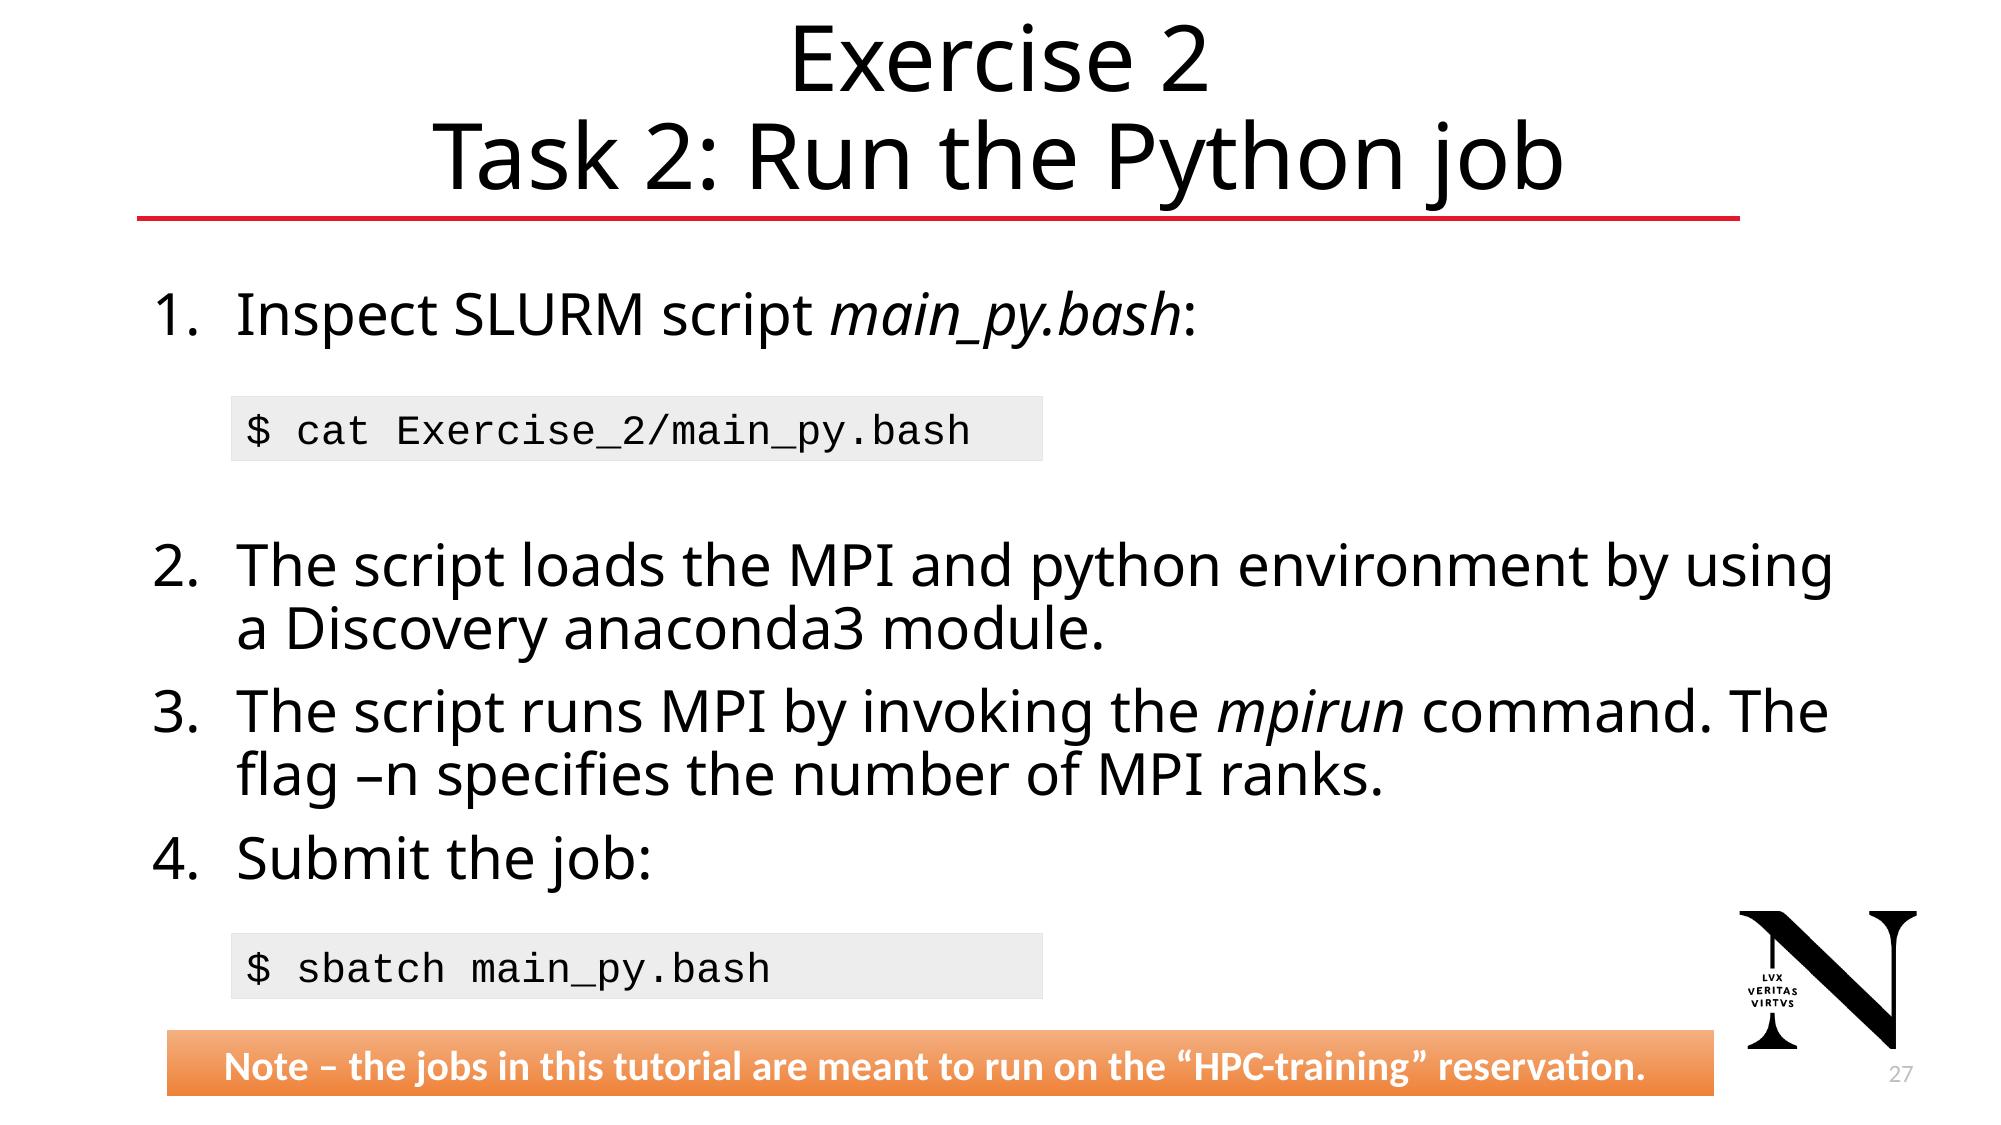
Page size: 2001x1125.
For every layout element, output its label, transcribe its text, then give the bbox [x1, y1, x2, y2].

text_box Note – the jobs in this tutorial are meant to run on the “HPC-training” reservation. [167, 1030, 1714, 1096]
list Inspect SLURM script main_py.bash: The script loads the MPI and python environment by using a Discovery anaconda3 module. The script runs MPI by invoking the mpirun command. The flag –n specifies the number of MPI ranks. Submit the job: [137, 277, 1863, 992]
text_box $ sbatch main_py.bash [231, 933, 1043, 999]
title Exercise 2 Task 2: Run the Python job [137, 2, 1863, 220]
text_box $ cat Exercise_2/main_py.bash [231, 396, 1043, 461]
slide_number 28 [1479, 1042, 1930, 1103]
